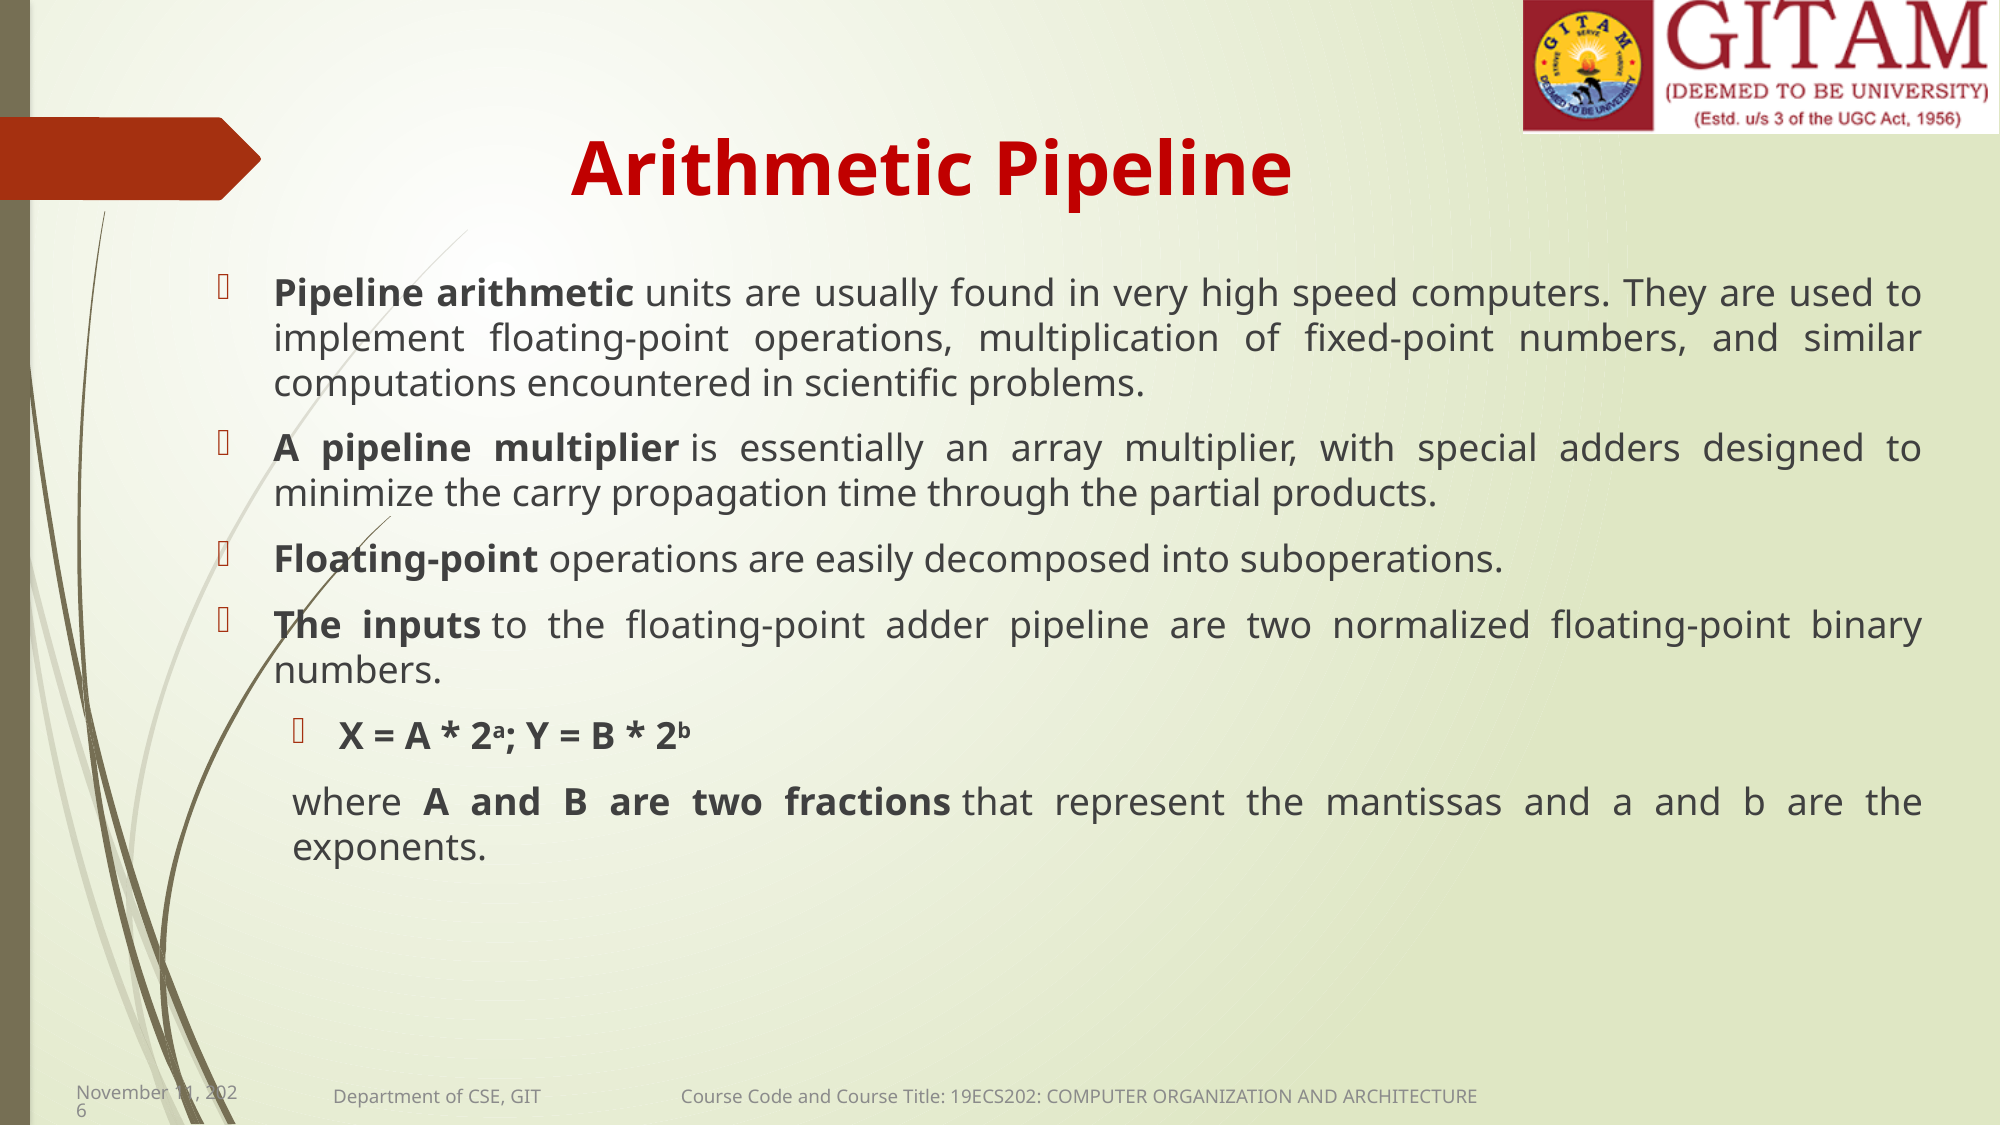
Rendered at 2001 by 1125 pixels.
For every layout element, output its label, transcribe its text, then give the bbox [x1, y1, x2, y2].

title Arithmetic Pipeline [202, 112, 1664, 261]
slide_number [61, 1063, 259, 1123]
picture [1523, 0, 1999, 134]
footer Department of CSE, GIT Course Code and Course Title: 19ECS202: COMPUTER ORGANIZATION AND ARCHITECTURE [318, 1094, 1548, 1125]
list Pipeline arithmetic units are usually found in very high speed computers. They are used to implement floating-point operations, multiplication of fixed-point numbers, and similar computations encountered in scientific problems. A pipeline multiplier is essentially an array multiplier, with special adders designed to minimize the carry propagation time through the partial products. Floating-point operations are easily decomposed into suboperations. The inputs to the floating-point adder pipeline are two normalized floating-point binary numbers. X = A * 2a; Y = B * 2b where A and B are two fractions that represent the mantissas and a and b are the exponents. [202, 261, 1939, 1094]
